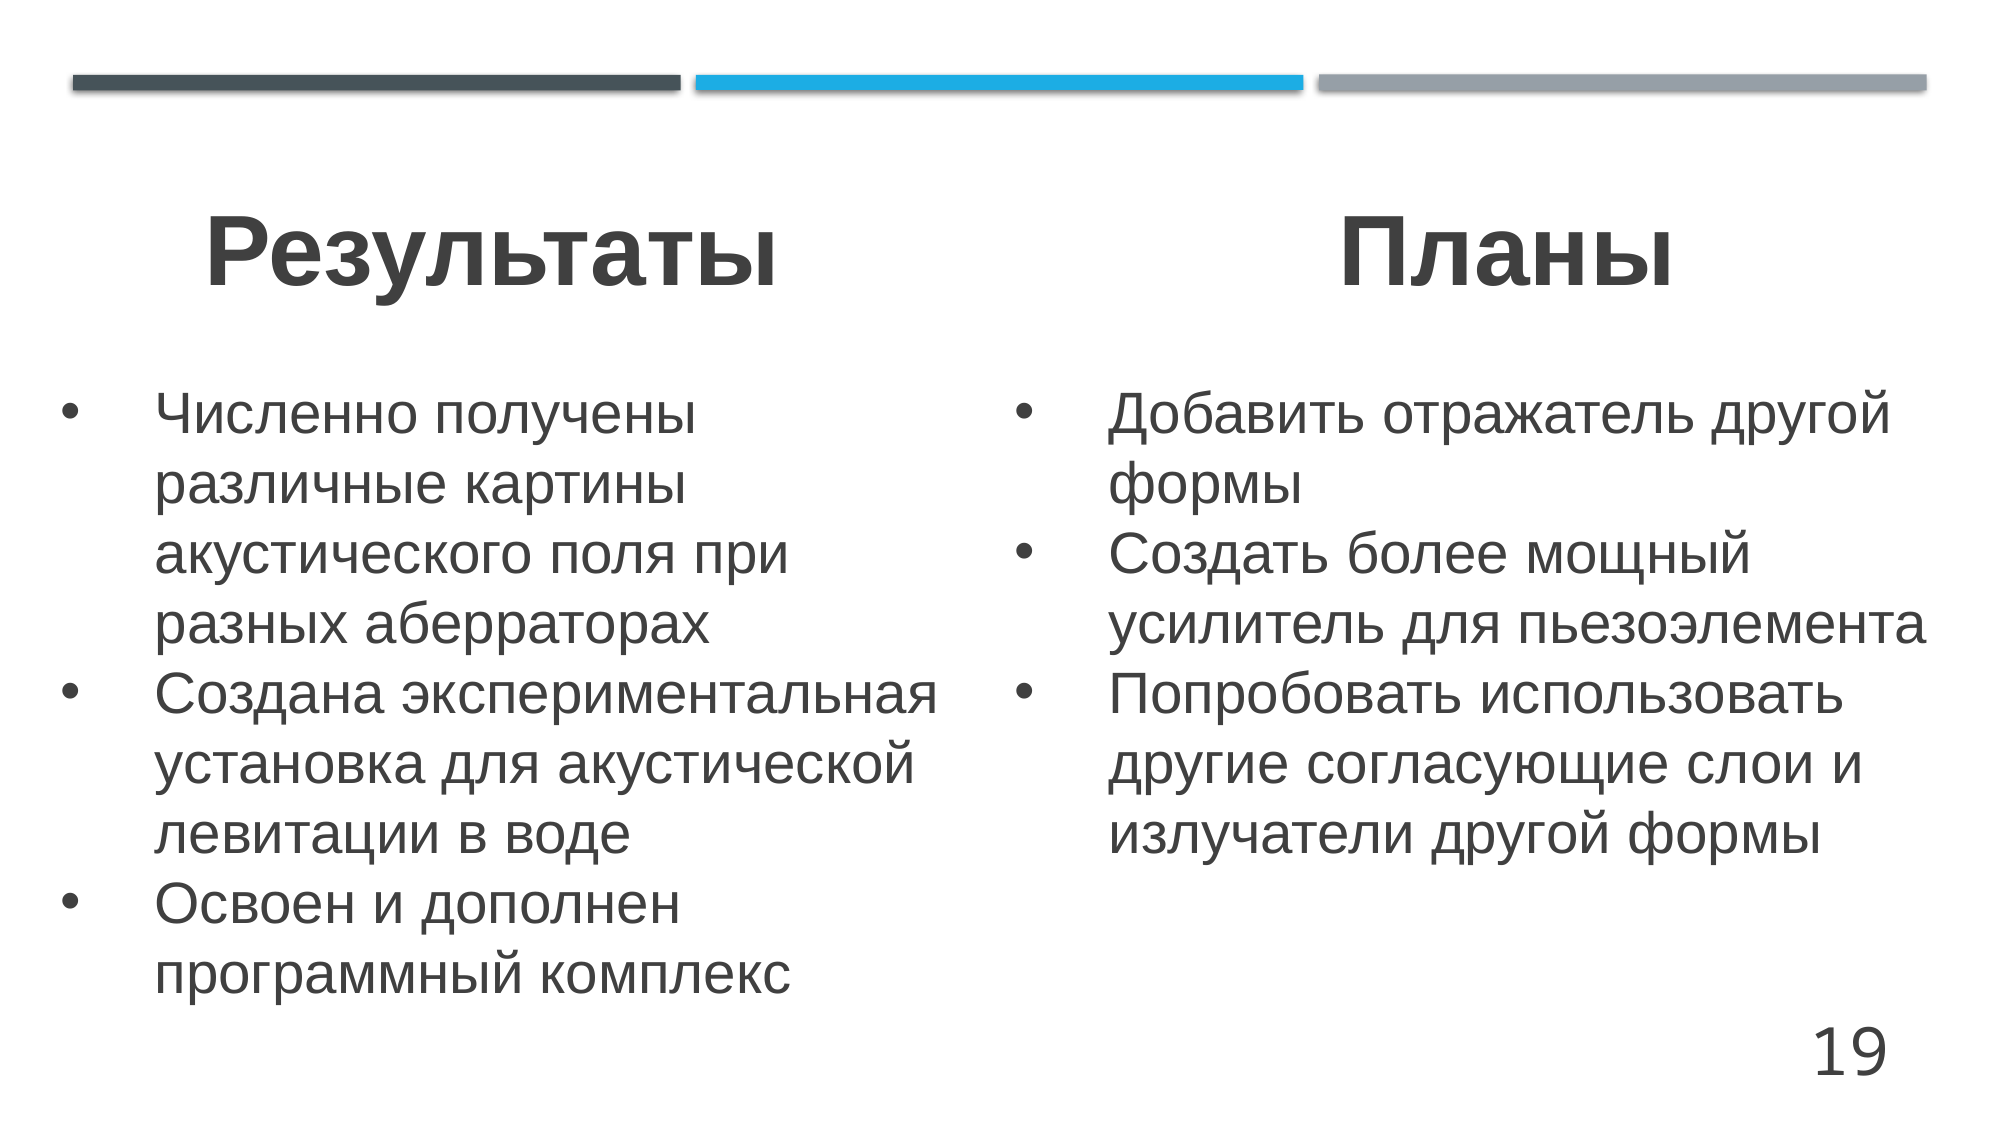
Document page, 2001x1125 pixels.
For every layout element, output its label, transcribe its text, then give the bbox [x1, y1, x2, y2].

text_box Добавить отражатель другой формы Создать более мощный усилитель для пьезоэлемента Попробовать использовать другие согласующие слои и излучатели другой формы [999, 367, 1955, 1024]
slide_number 19 [1732, 1024, 1905, 1085]
text_box Численно получены различные картины акустического поля при разных аберраторах Создана экспериментальная установка для акустической левитации в воде Освоен и дополнен программный комплекс [45, 367, 999, 856]
text_box Результаты [136, 178, 849, 318]
text_box Планы [1150, 178, 1864, 318]
